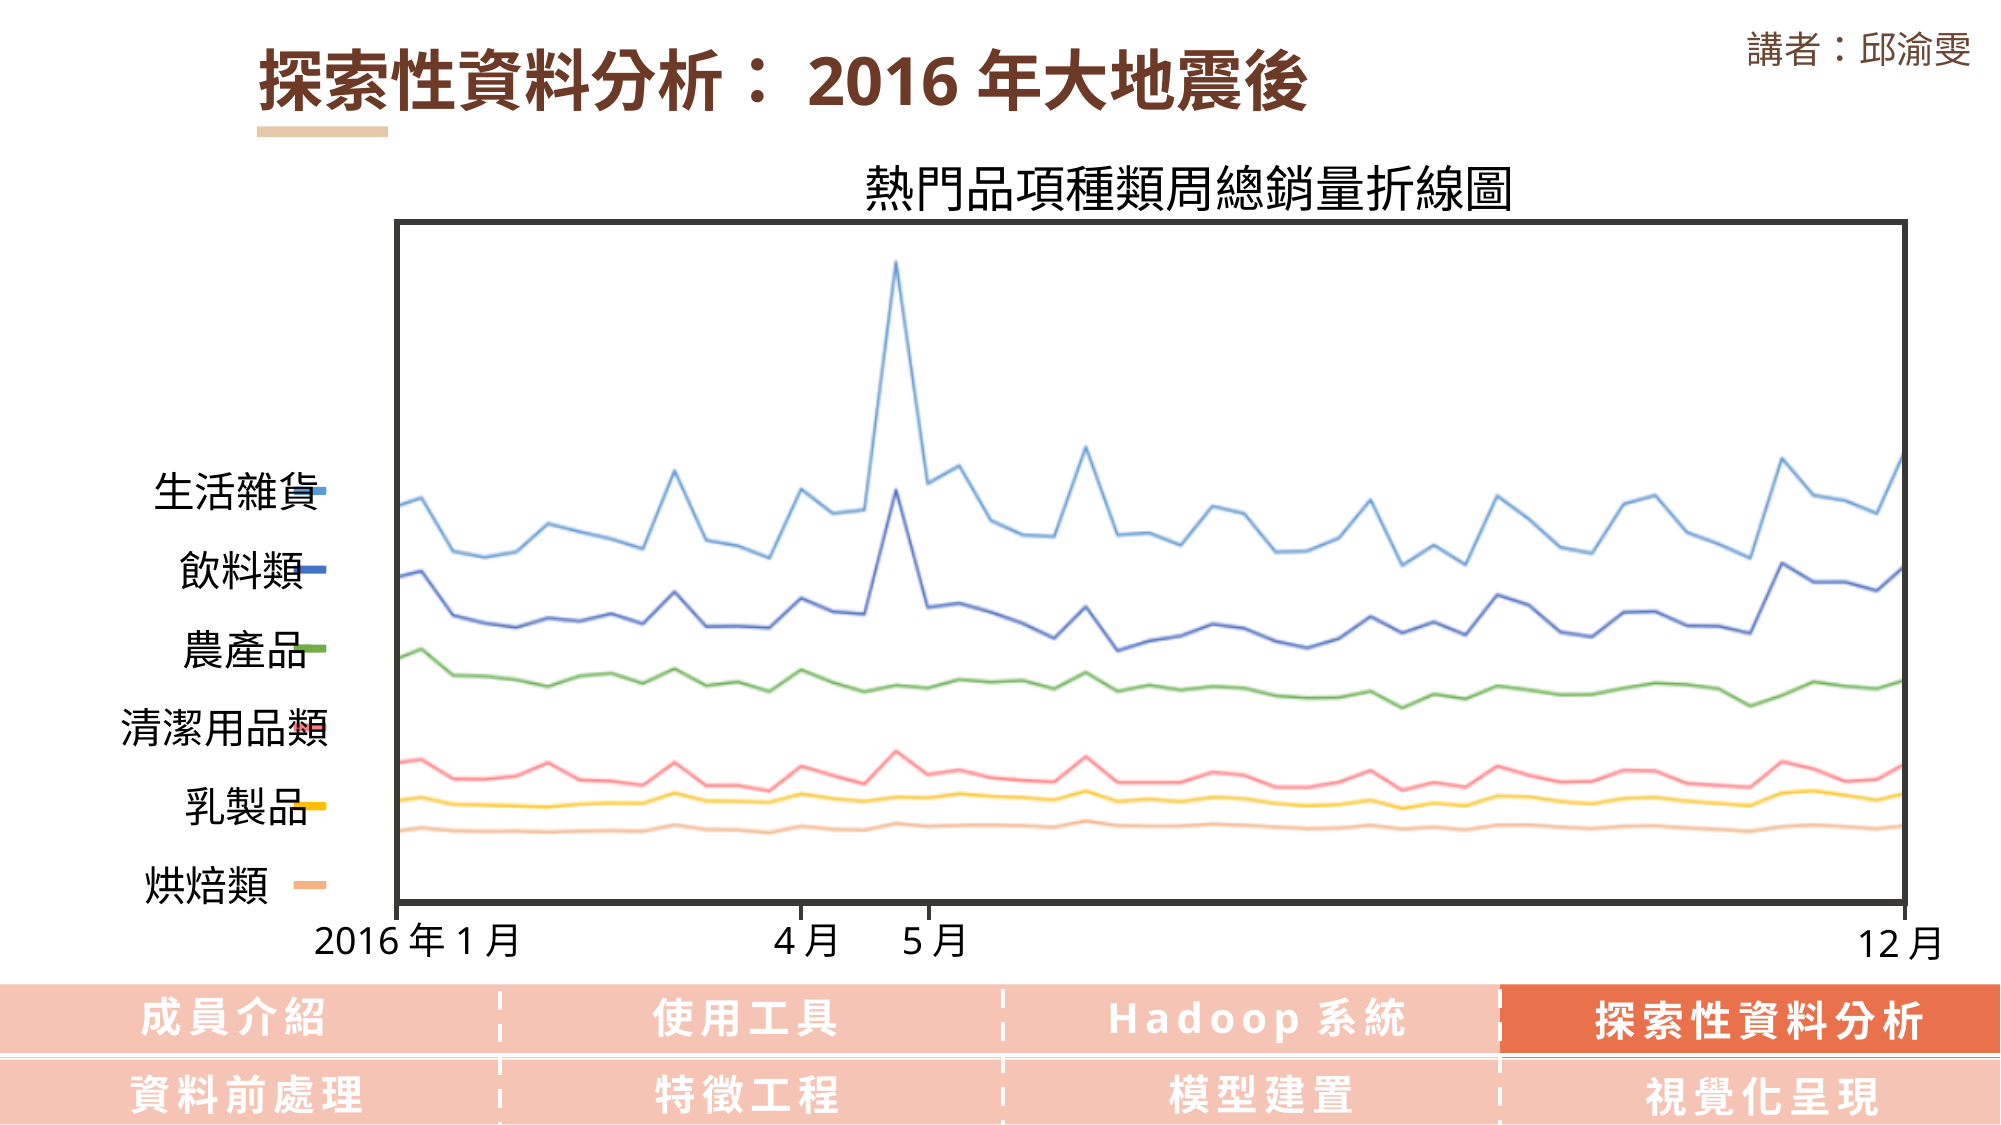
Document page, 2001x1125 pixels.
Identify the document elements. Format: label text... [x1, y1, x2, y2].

text_box 烘焙類 [129, 852, 285, 918]
text_box 生活雜貨 [138, 458, 336, 523]
text_box [396, 879, 1906, 904]
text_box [0, 956, 2000, 1125]
text_box 5月 [887, 909, 985, 956]
text_box [320, 564, 328, 575]
text_box 2016年1月 [298, 910, 538, 956]
text_box [323, 643, 328, 654]
text_box 熱門品項種類周總銷量折線圖 [850, 150, 1530, 221]
text_box 探索性資料分析：2016年大地震後 [242, 31, 1756, 127]
picture [396, 249, 1906, 879]
text_box 農產品 [167, 615, 323, 681]
text_box [308, 175, 577, 462]
text_box [256, 127, 389, 138]
text_box 12月 [1842, 913, 1961, 956]
text_box [292, 879, 328, 891]
text_box 乳製品 [169, 773, 325, 839]
text_box 清潔用品類 [105, 694, 345, 760]
text_box [396, 221, 1906, 249]
text_box 講者：邱渝雯 [1732, 19, 1987, 79]
text_box 飲料類 [164, 537, 320, 602]
text_box 4月 [759, 909, 857, 956]
